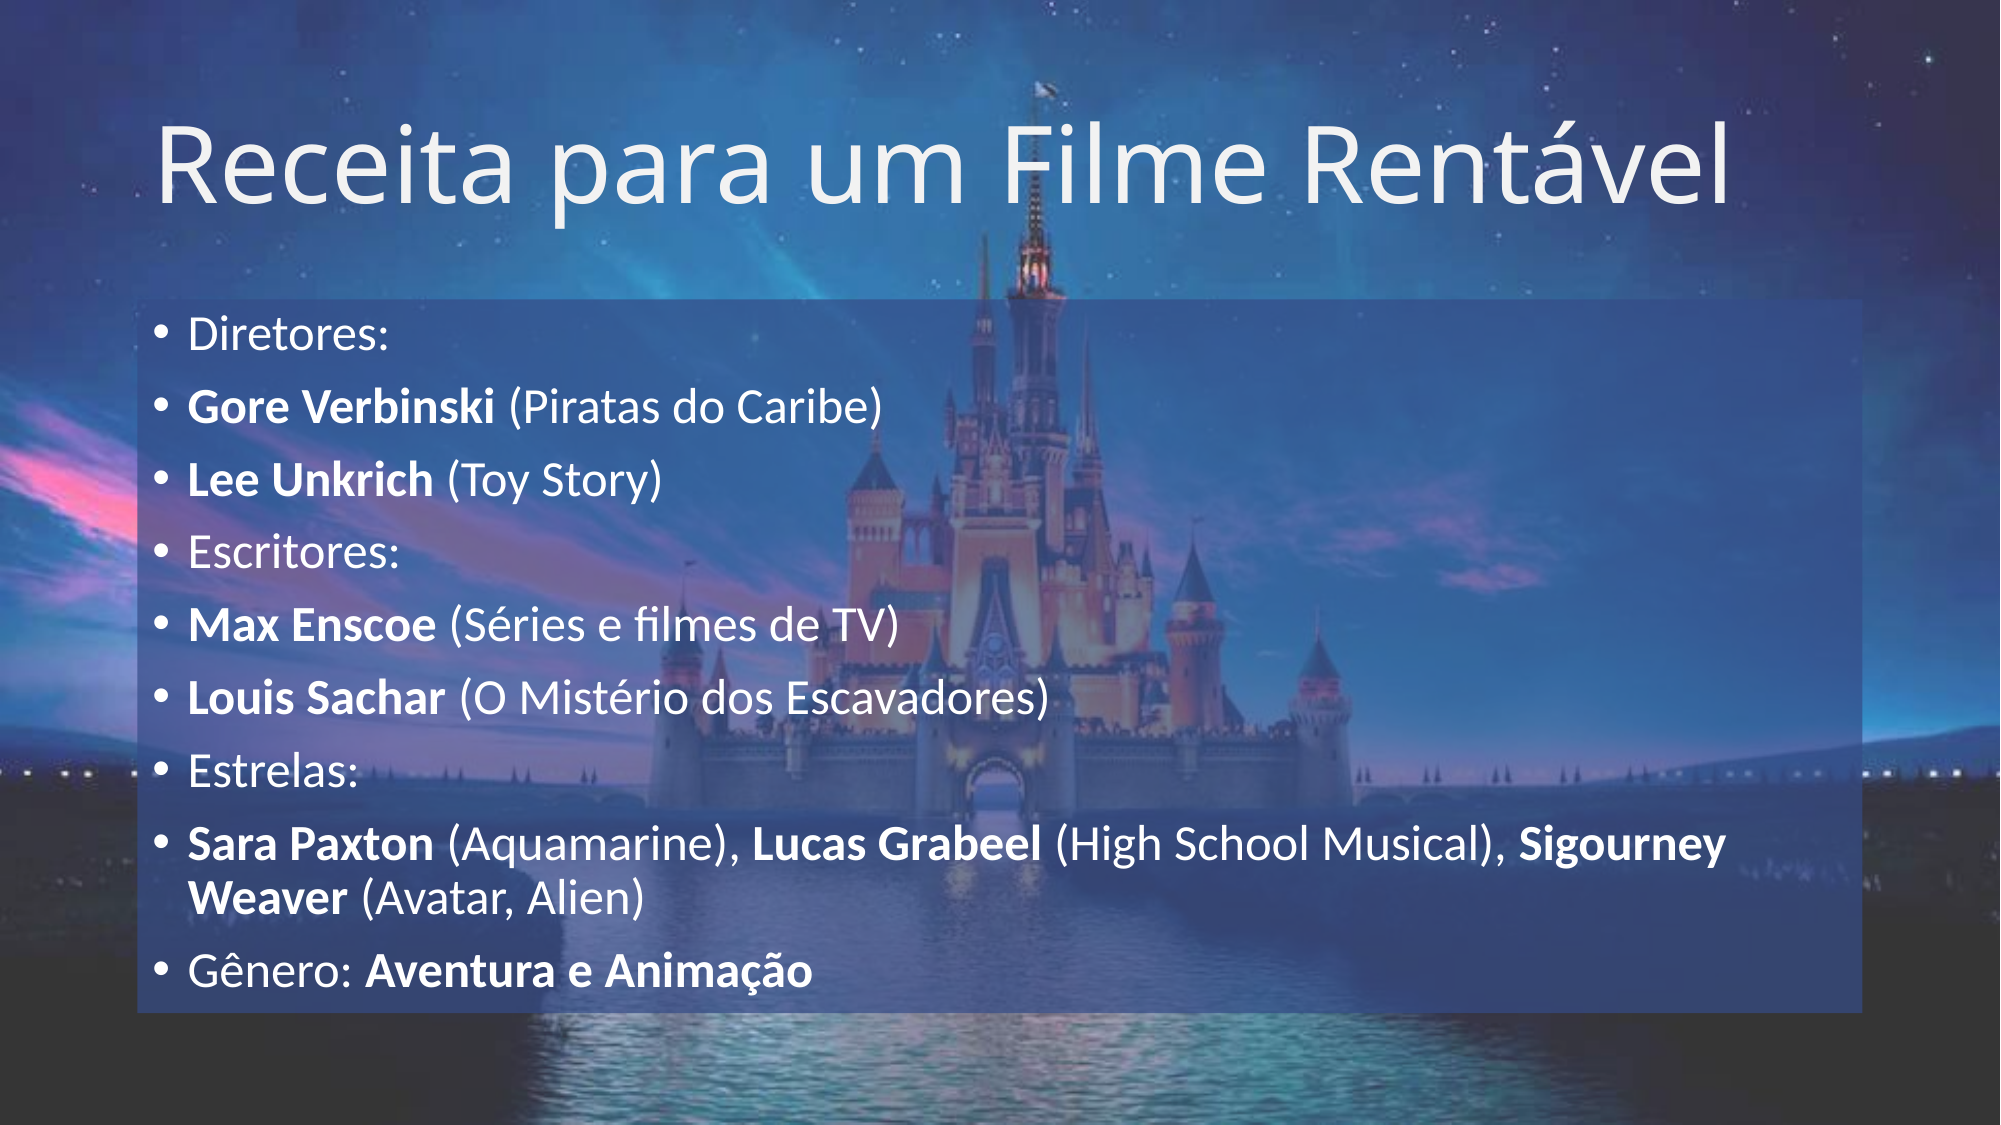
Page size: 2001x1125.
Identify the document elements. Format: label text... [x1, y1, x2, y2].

title Receita para um Filme Rentável [137, 59, 1863, 278]
list Diretores: Gore Verbinski (Piratas do Caribe) Lee Unkrich (Toy Story) Escritores: Max Enscoe (Séries e filmes de TV) Louis Sachar (O Mistério dos Escavadores) Estrelas: Sara Paxton (Aquamarine), Lucas Grabeel (High School Musical), Sigourney Weaver (Avatar, Alien) Gênero: Aventura e Animação [137, 299, 1863, 1014]
